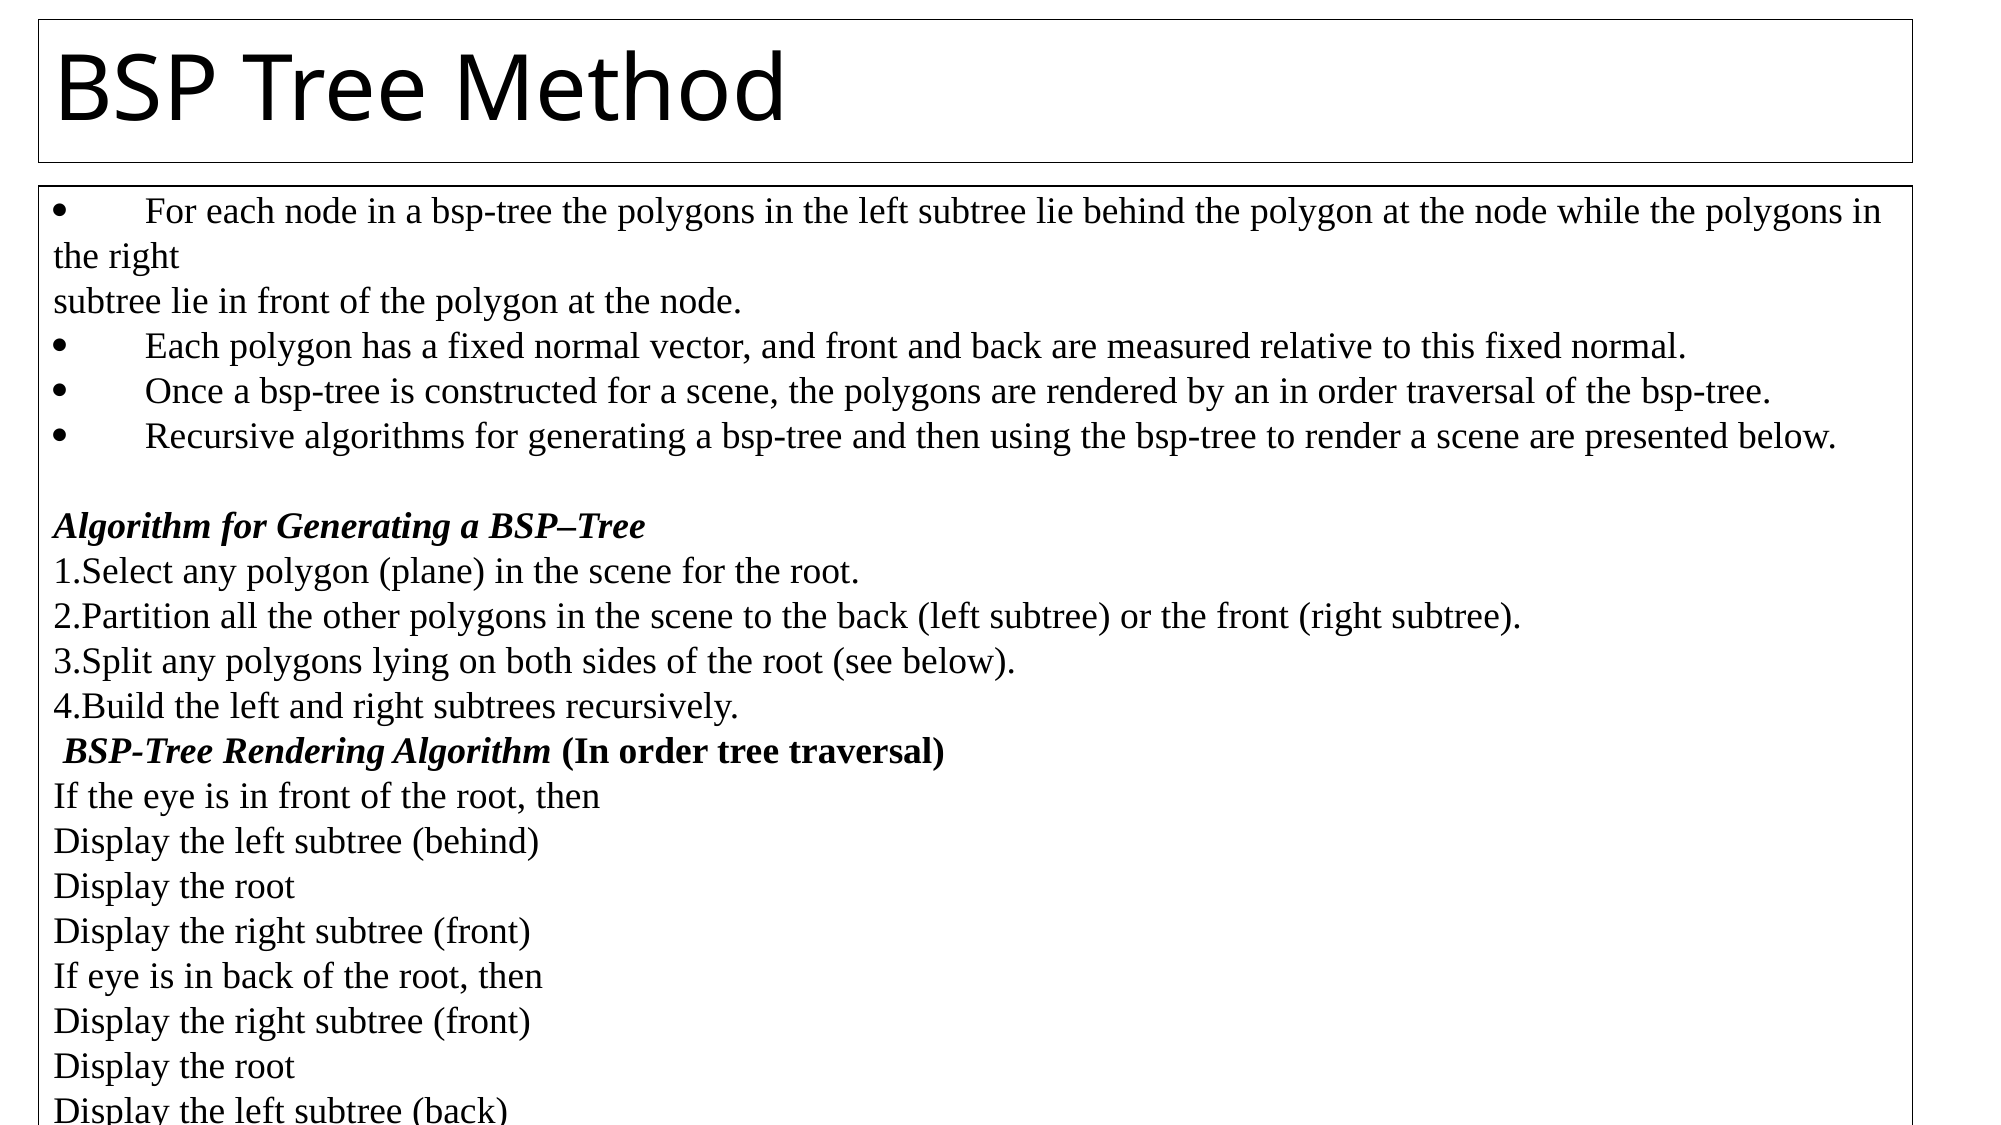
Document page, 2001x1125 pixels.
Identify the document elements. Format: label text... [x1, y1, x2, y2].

list · For each node in a bsp-tree the polygons in the left subtree lie behind the polygon at the node while the polygons in the right subtree lie in front of the polygon at the node. · Each polygon has a fixed normal vector, and front and back are measured relative to this fixed normal. · Once a bsp-tree is constructed for a scene, the polygons are rendered by an in order traversal of the bsp-tree. · Recursive algorithms for generating a bsp-tree and then using the bsp-tree to render a scene are presented below. Algorithm for Generating a BSP–Tree Select any polygon (plane) in the scene for the root. Partition all the other polygons in the scene to the back (left subtree) or the front (right subtree). Split any polygons lying on both sides of the root (see below). Build the left and right subtrees recursively. BSP-Tree Rendering Algorithm (In order tree traversal) If the eye is in front of the root, then Display the left subtree (behind) Display the root Display the right subtree (front) If eye is in back of the root, then Display the right subtree (front) Display the root Display the left subtree (back) [38, 185, 1913, 1125]
title BSP Tree Method [38, 19, 1913, 163]
